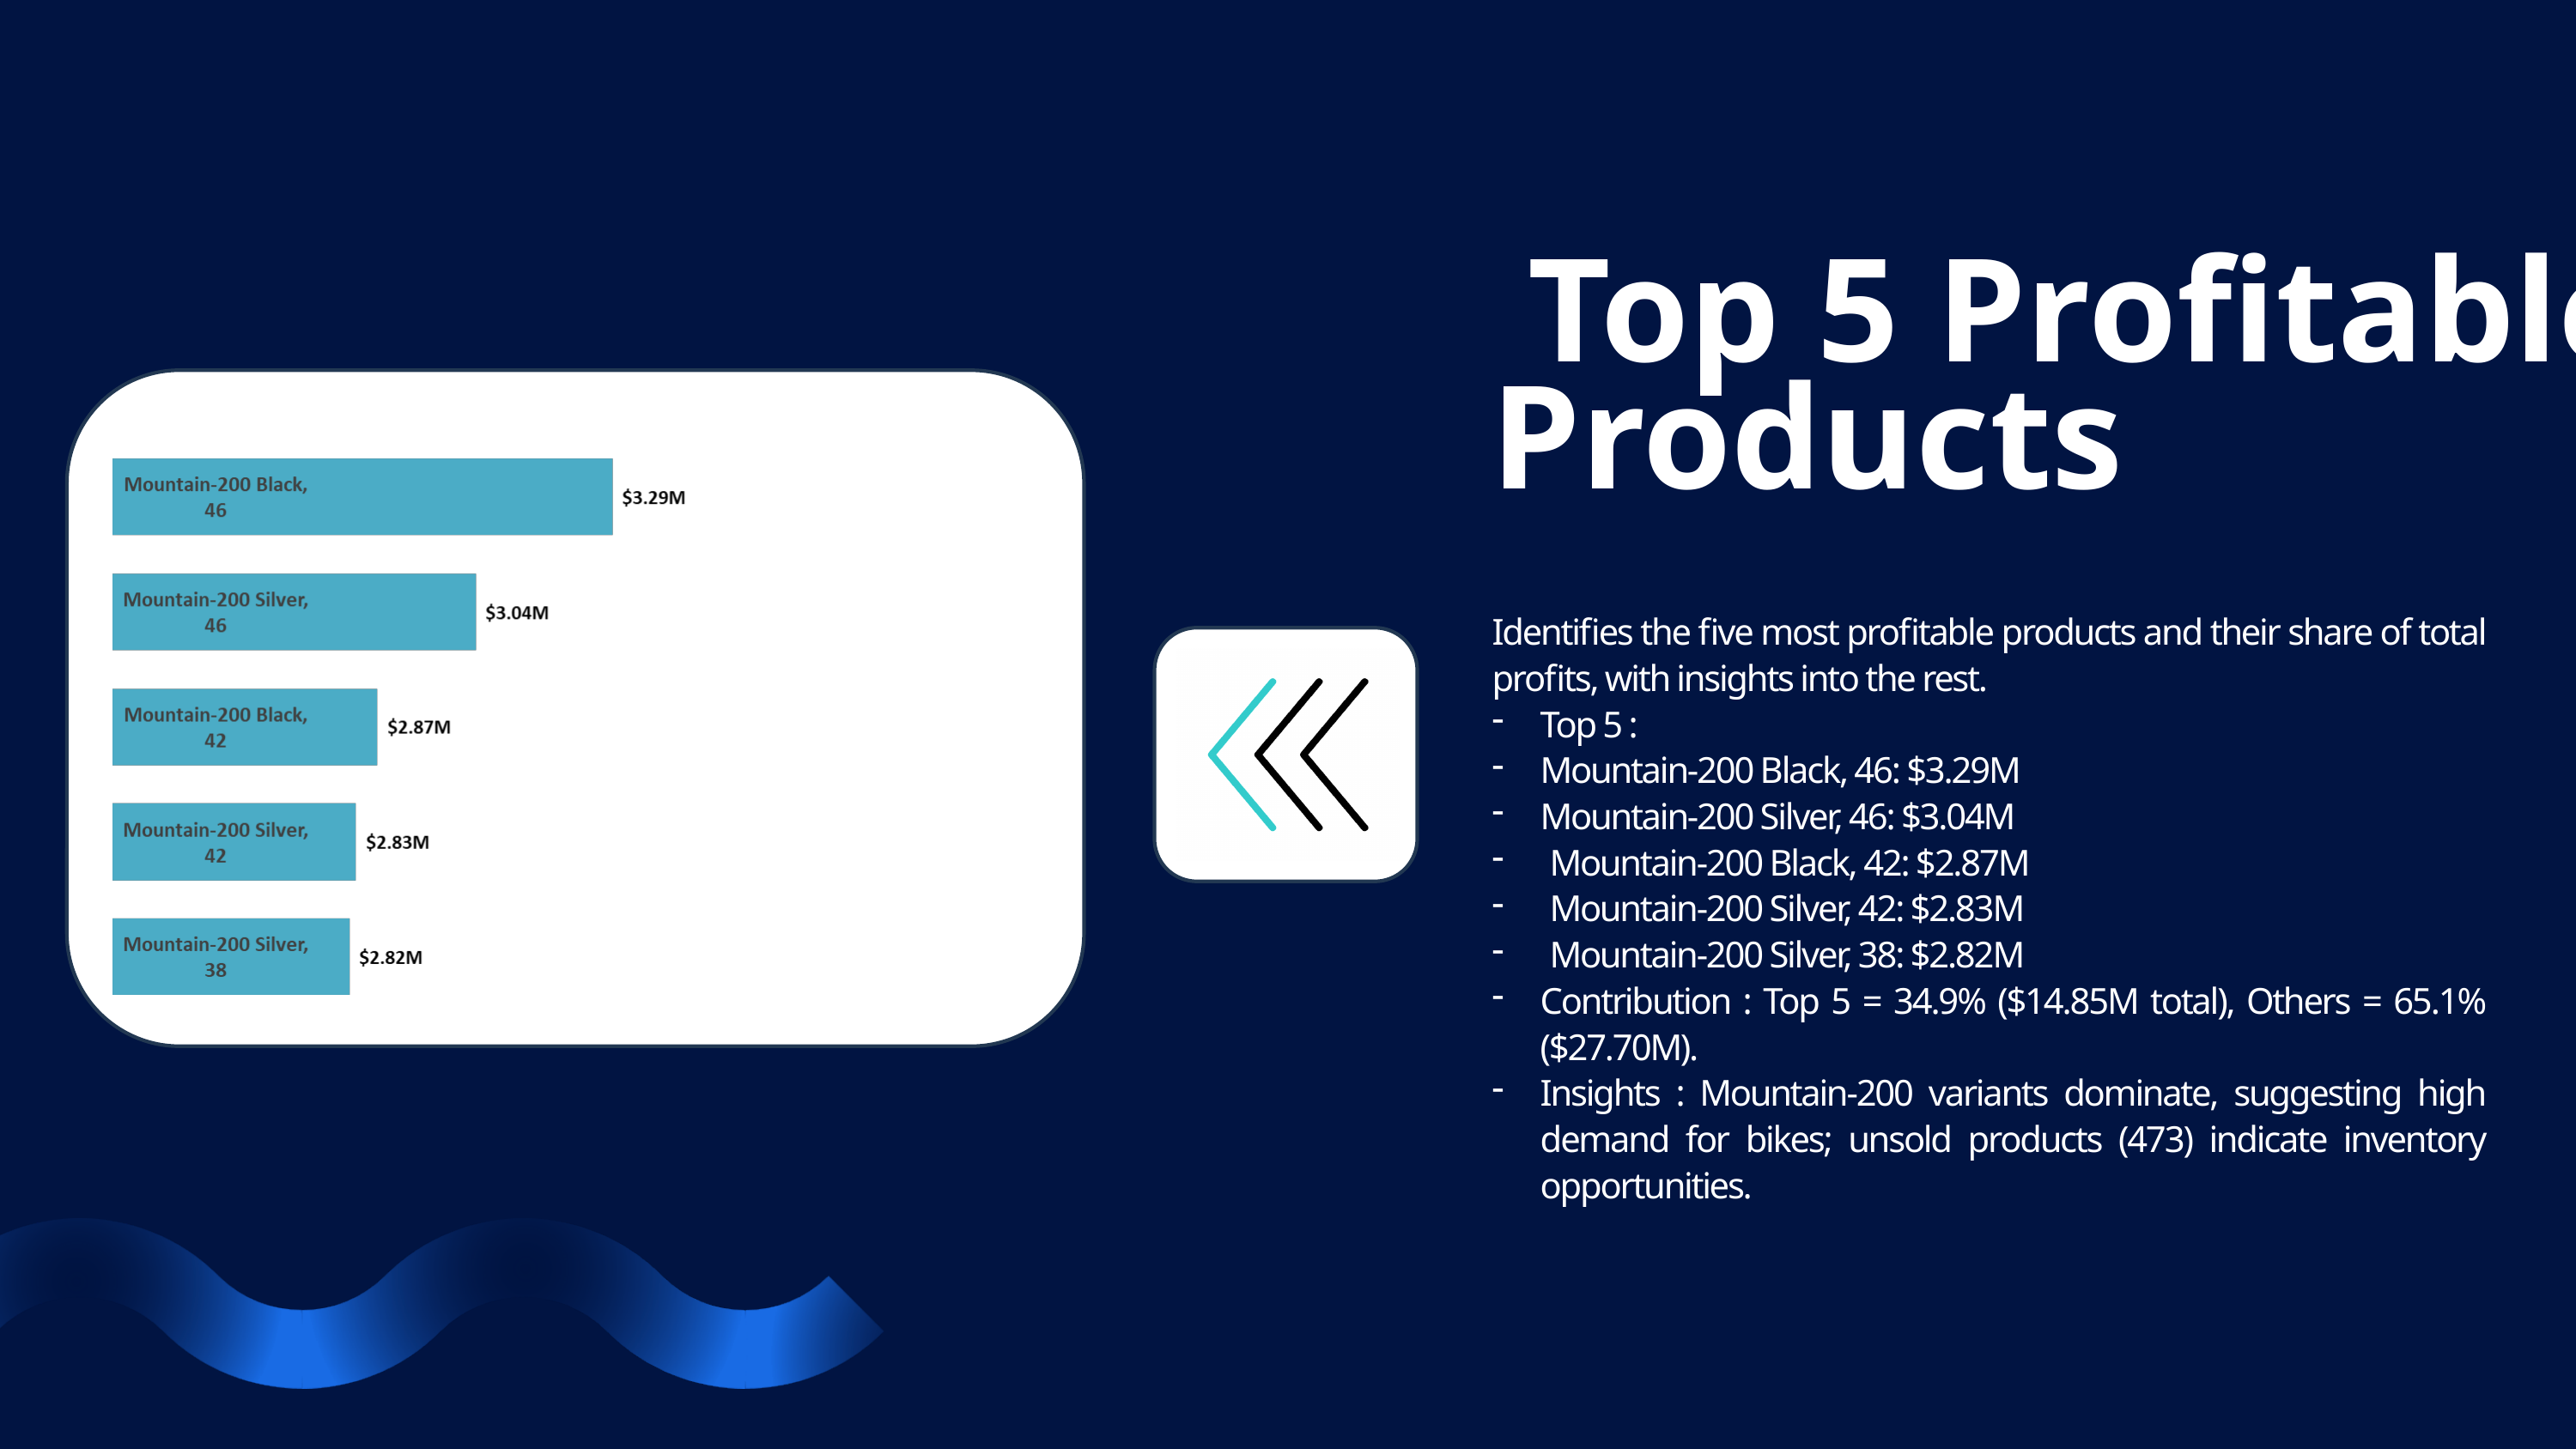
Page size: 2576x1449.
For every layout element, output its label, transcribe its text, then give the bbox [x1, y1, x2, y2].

text_box [107, 1022, 1044, 1048]
picture [1176, 648, 1400, 861]
text_box [64, 429, 78, 987]
picture [82, 370, 1078, 1015]
text_box [1082, 453, 1086, 963]
text_box [0, 1218, 886, 1389]
text_box Top 5 Profitable Products [1491, 263, 2576, 518]
text_box [1152, 626, 1419, 883]
text_box Identifies the five most profitable products and their share of total profits, with insights into the rest. Top 5 : Mountain-200 Black, 46: $3.29M Mountain-200 Silver, 46: $3.04M Mountain-200 Black, 42: $2.87M Mountain-200 Silver, 42: $2.83M Mountain-200 Silver, 38: $2.82M Contribution : Top 5 = 34.9% ($14.85M total), Others = 65.1% ($27.70M). Insights : Mountain-200 variants dominate, suggesting high demand for bikes; unsold products (473) indicate inventory opportunities. [1492, 606, 2485, 1206]
